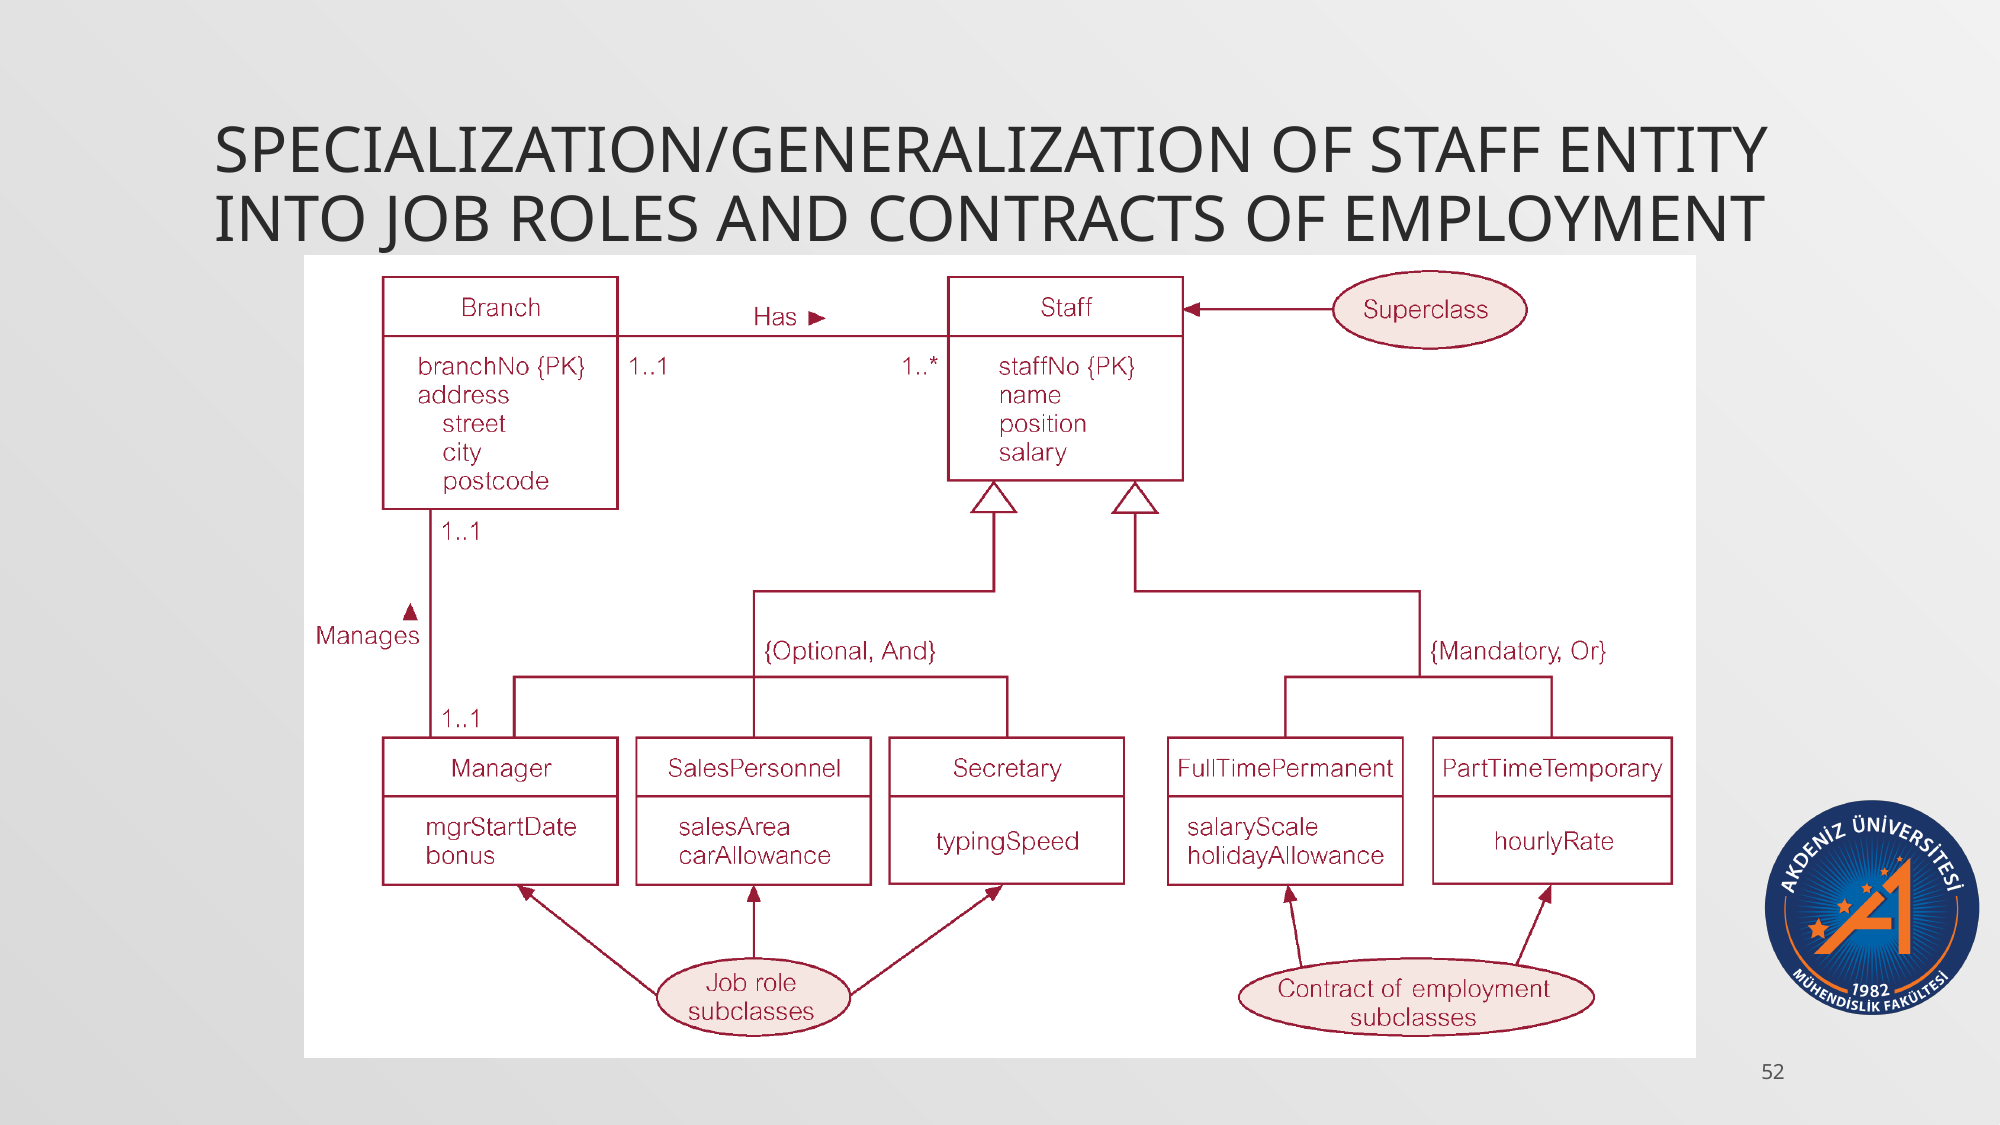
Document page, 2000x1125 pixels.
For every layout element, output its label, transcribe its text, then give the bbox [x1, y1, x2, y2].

slide_number 52 [1612, 1057, 1800, 1088]
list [304, 255, 1696, 1058]
picture [1744, 779, 2000, 1036]
title Specialization/generalization of Staff entity into job roles and contracts of employment [199, 45, 1800, 263]
